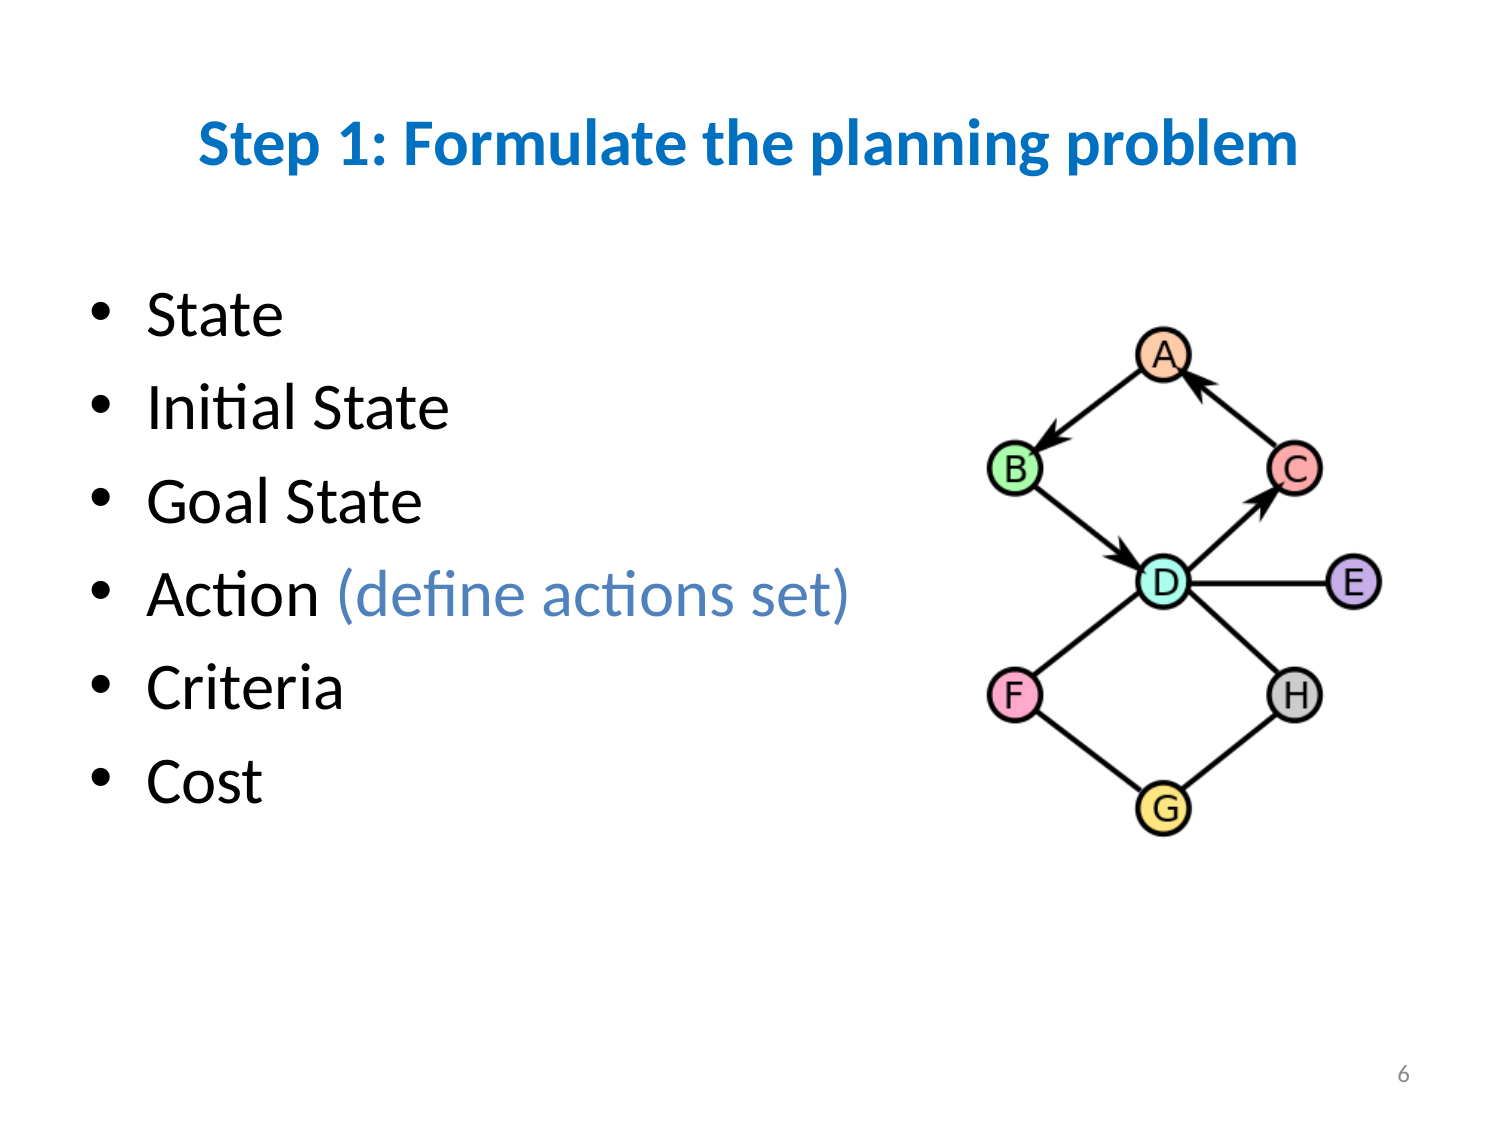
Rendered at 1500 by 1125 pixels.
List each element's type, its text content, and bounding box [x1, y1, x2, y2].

picture [927, 311, 1419, 888]
text_box State Initial State Goal State Action (define actions set) Criteria Cost [75, 262, 1425, 1005]
text_box Step 1: Formulate the planning problem [75, 45, 1425, 233]
text_box <number> [1074, 1042, 1425, 1103]
